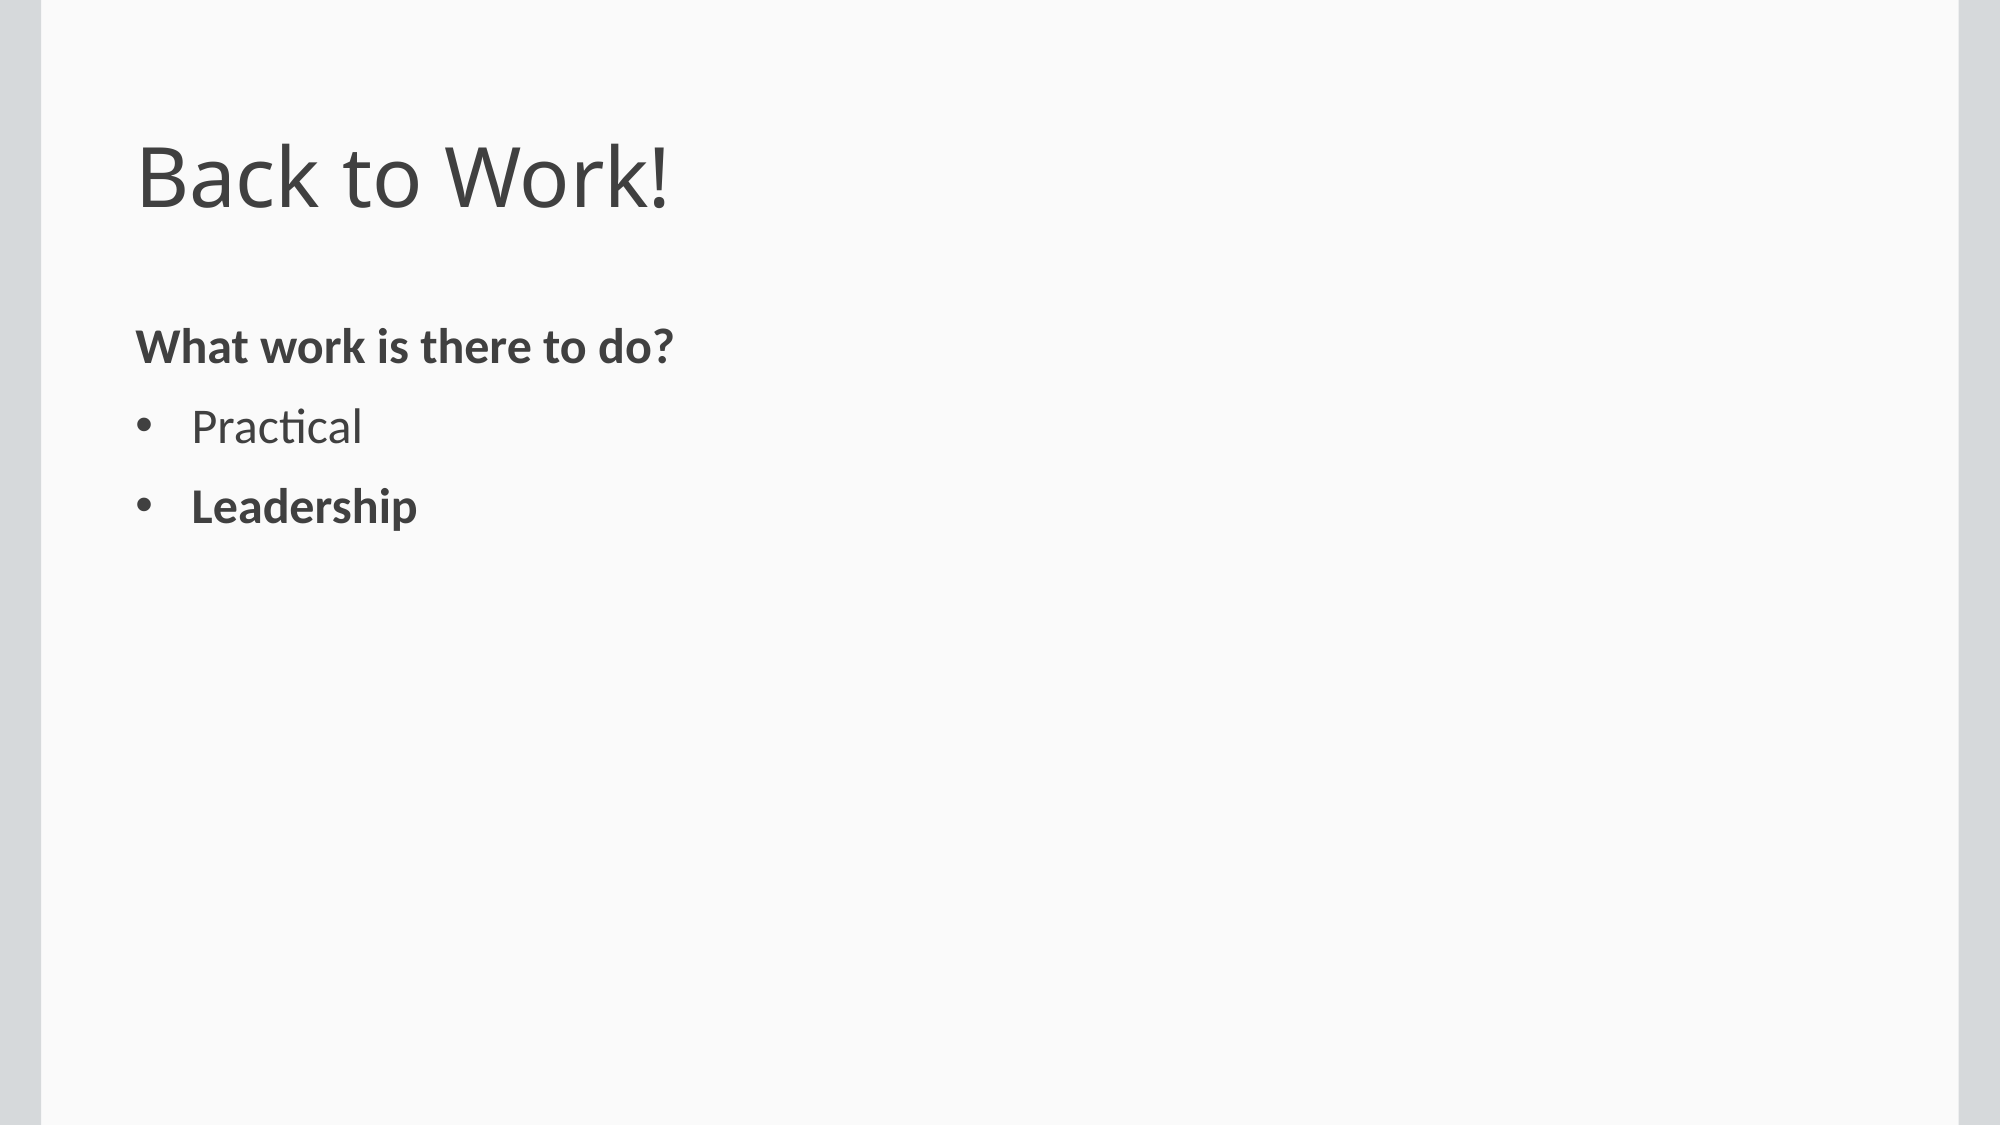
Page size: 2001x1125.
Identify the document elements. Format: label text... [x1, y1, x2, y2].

title Back to Work! [120, 109, 1302, 253]
text_box [0, 0, 42, 1125]
text_box Practical [120, 392, 1277, 473]
text_box Leadership [120, 473, 1277, 554]
text_box [1958, 0, 2000, 1125]
text_box What work is there to do? [120, 312, 1277, 392]
